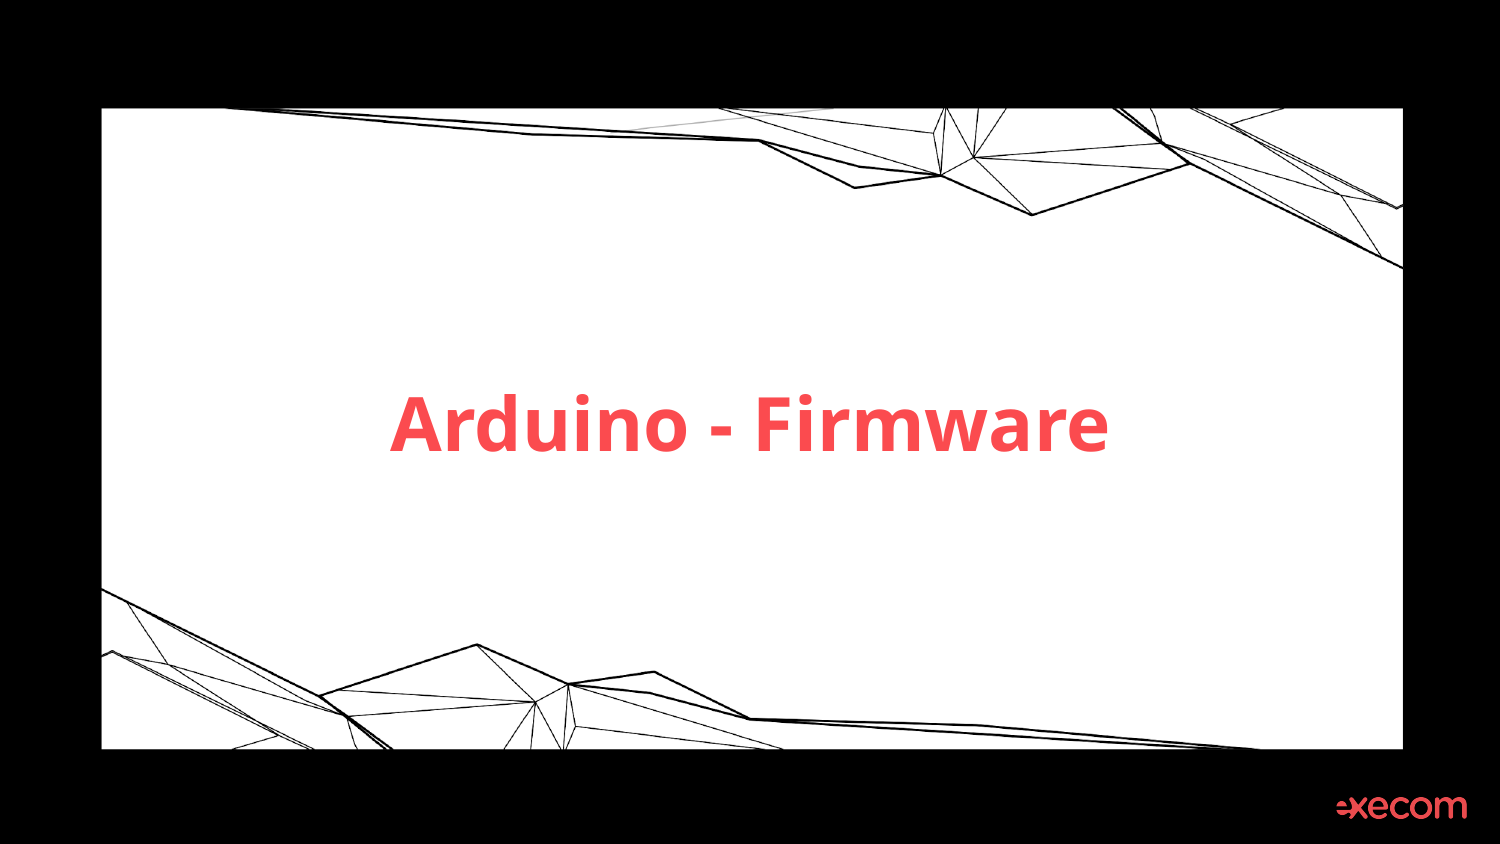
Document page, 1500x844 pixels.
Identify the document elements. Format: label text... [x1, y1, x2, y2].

picture [0, 0, 1500, 844]
title Arduino - Firmware [99, 382, 1403, 462]
